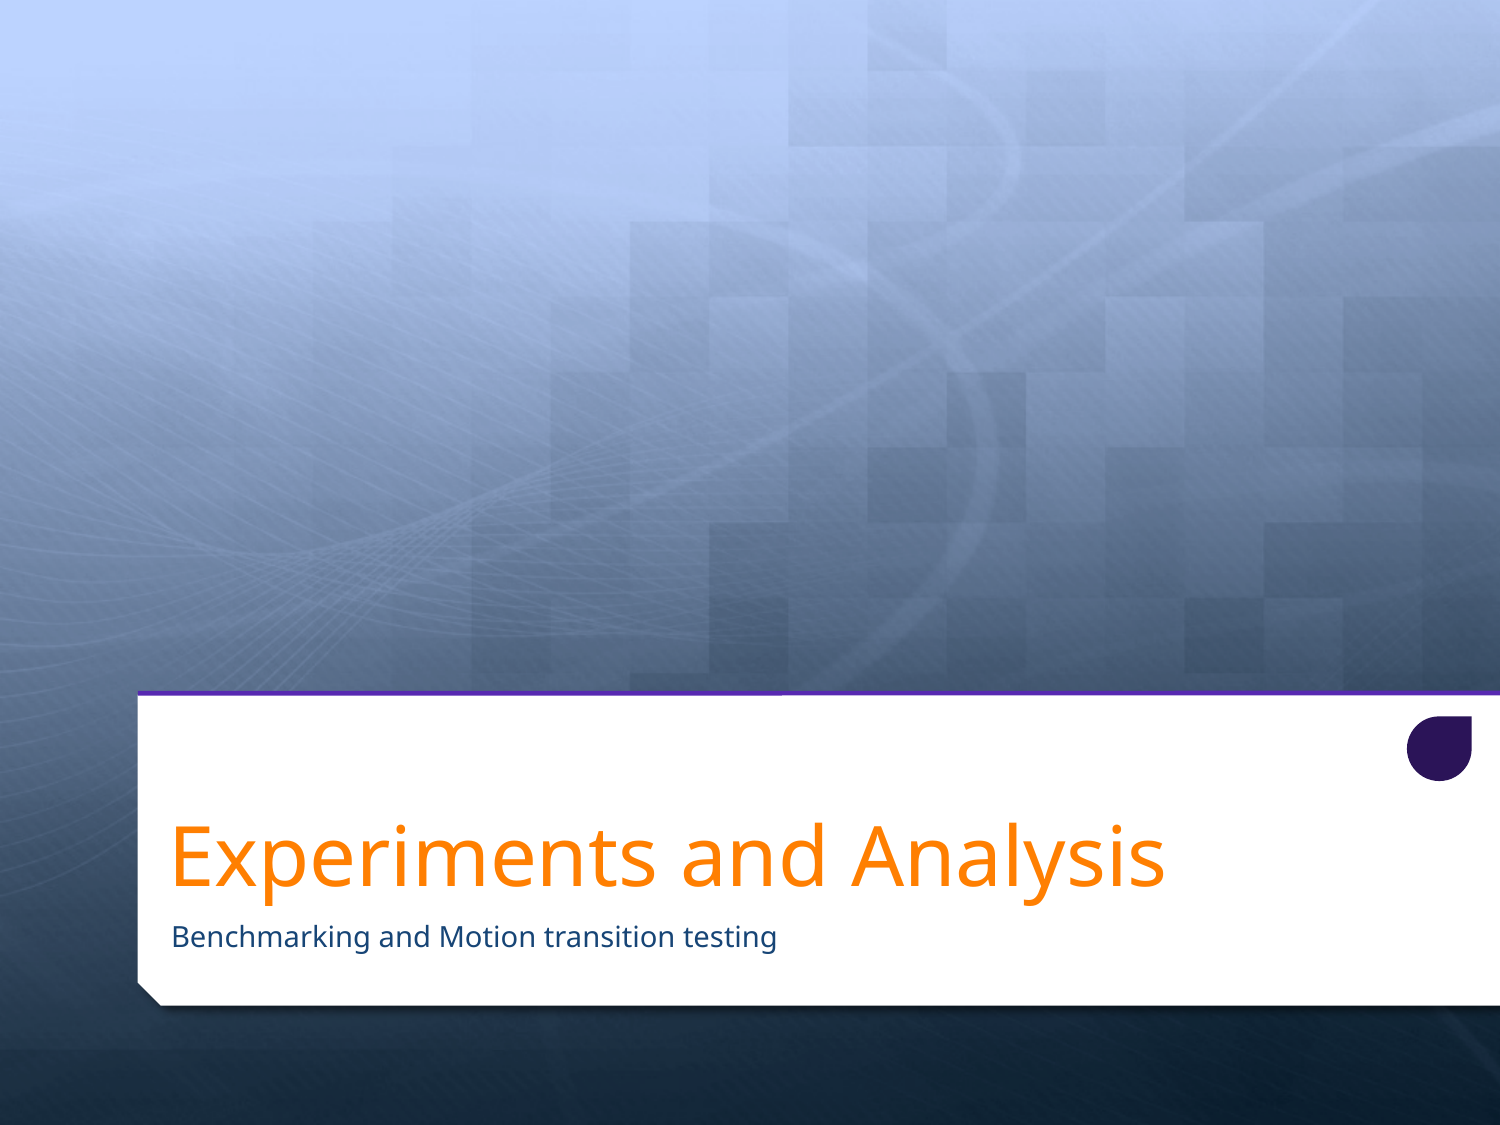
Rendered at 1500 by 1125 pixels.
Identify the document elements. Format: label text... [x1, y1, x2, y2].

list Benchmarking and Motion transition testing [156, 911, 1120, 978]
title Experiments and Analysis [153, 729, 1336, 912]
